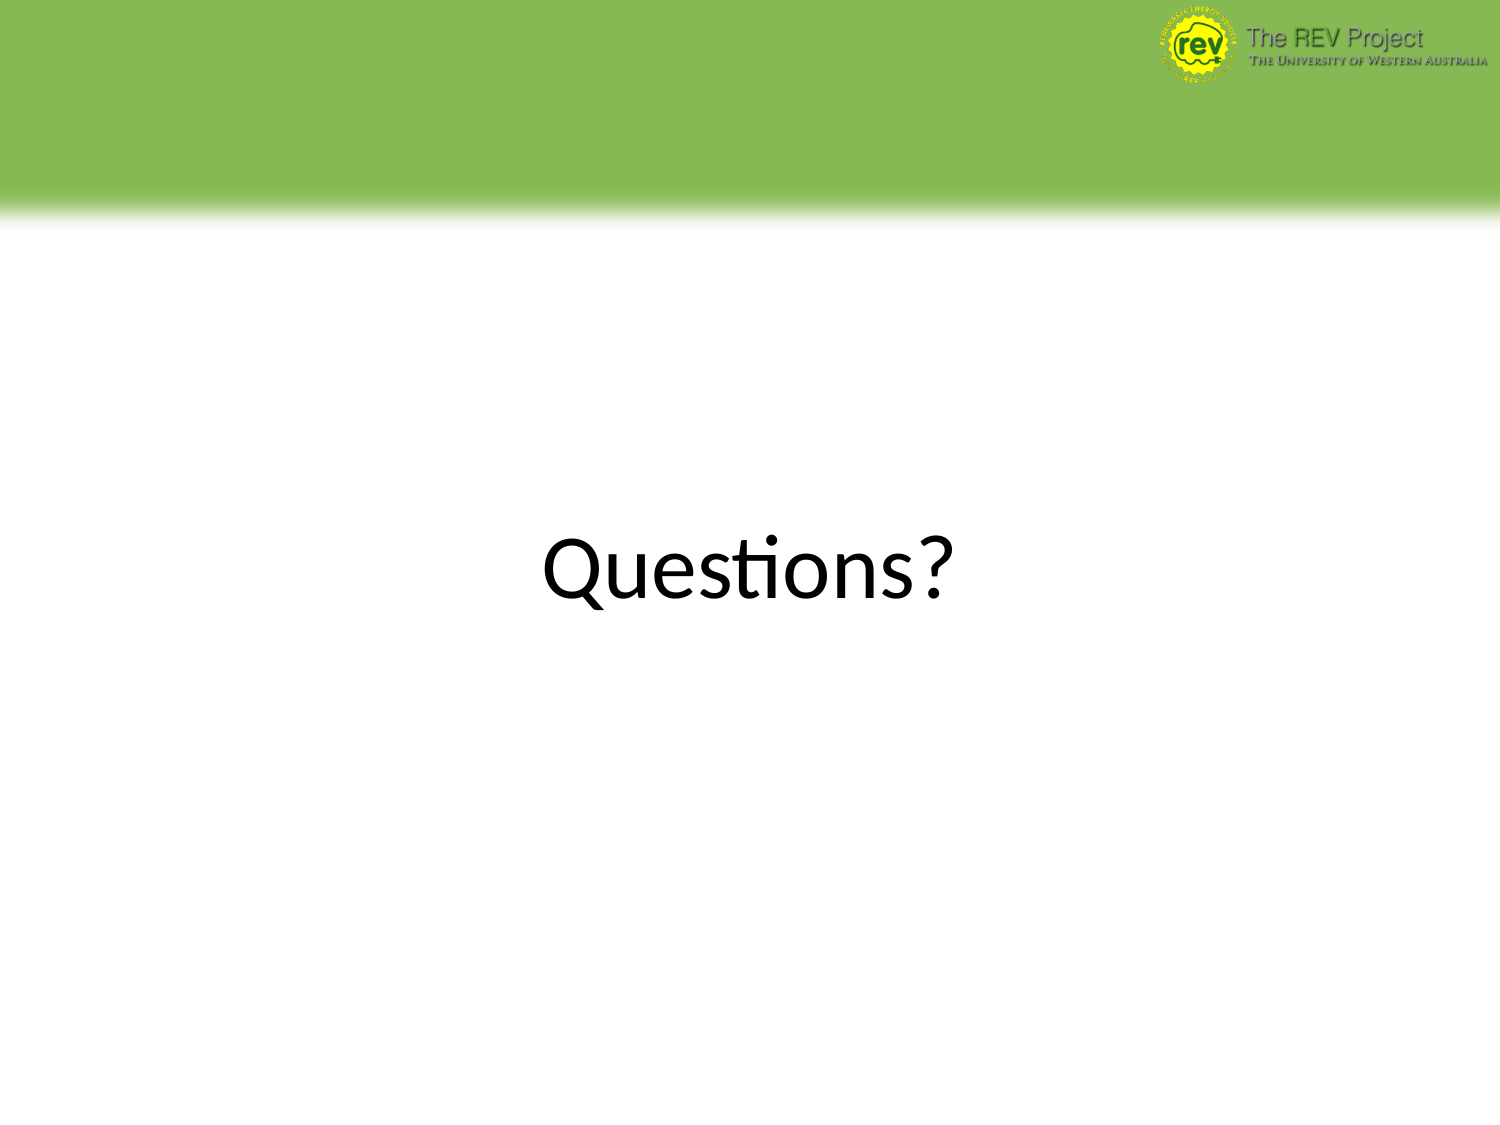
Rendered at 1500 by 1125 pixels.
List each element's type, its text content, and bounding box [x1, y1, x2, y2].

title Questions? [112, 441, 1388, 683]
picture [0, 0, 1500, 1125]
